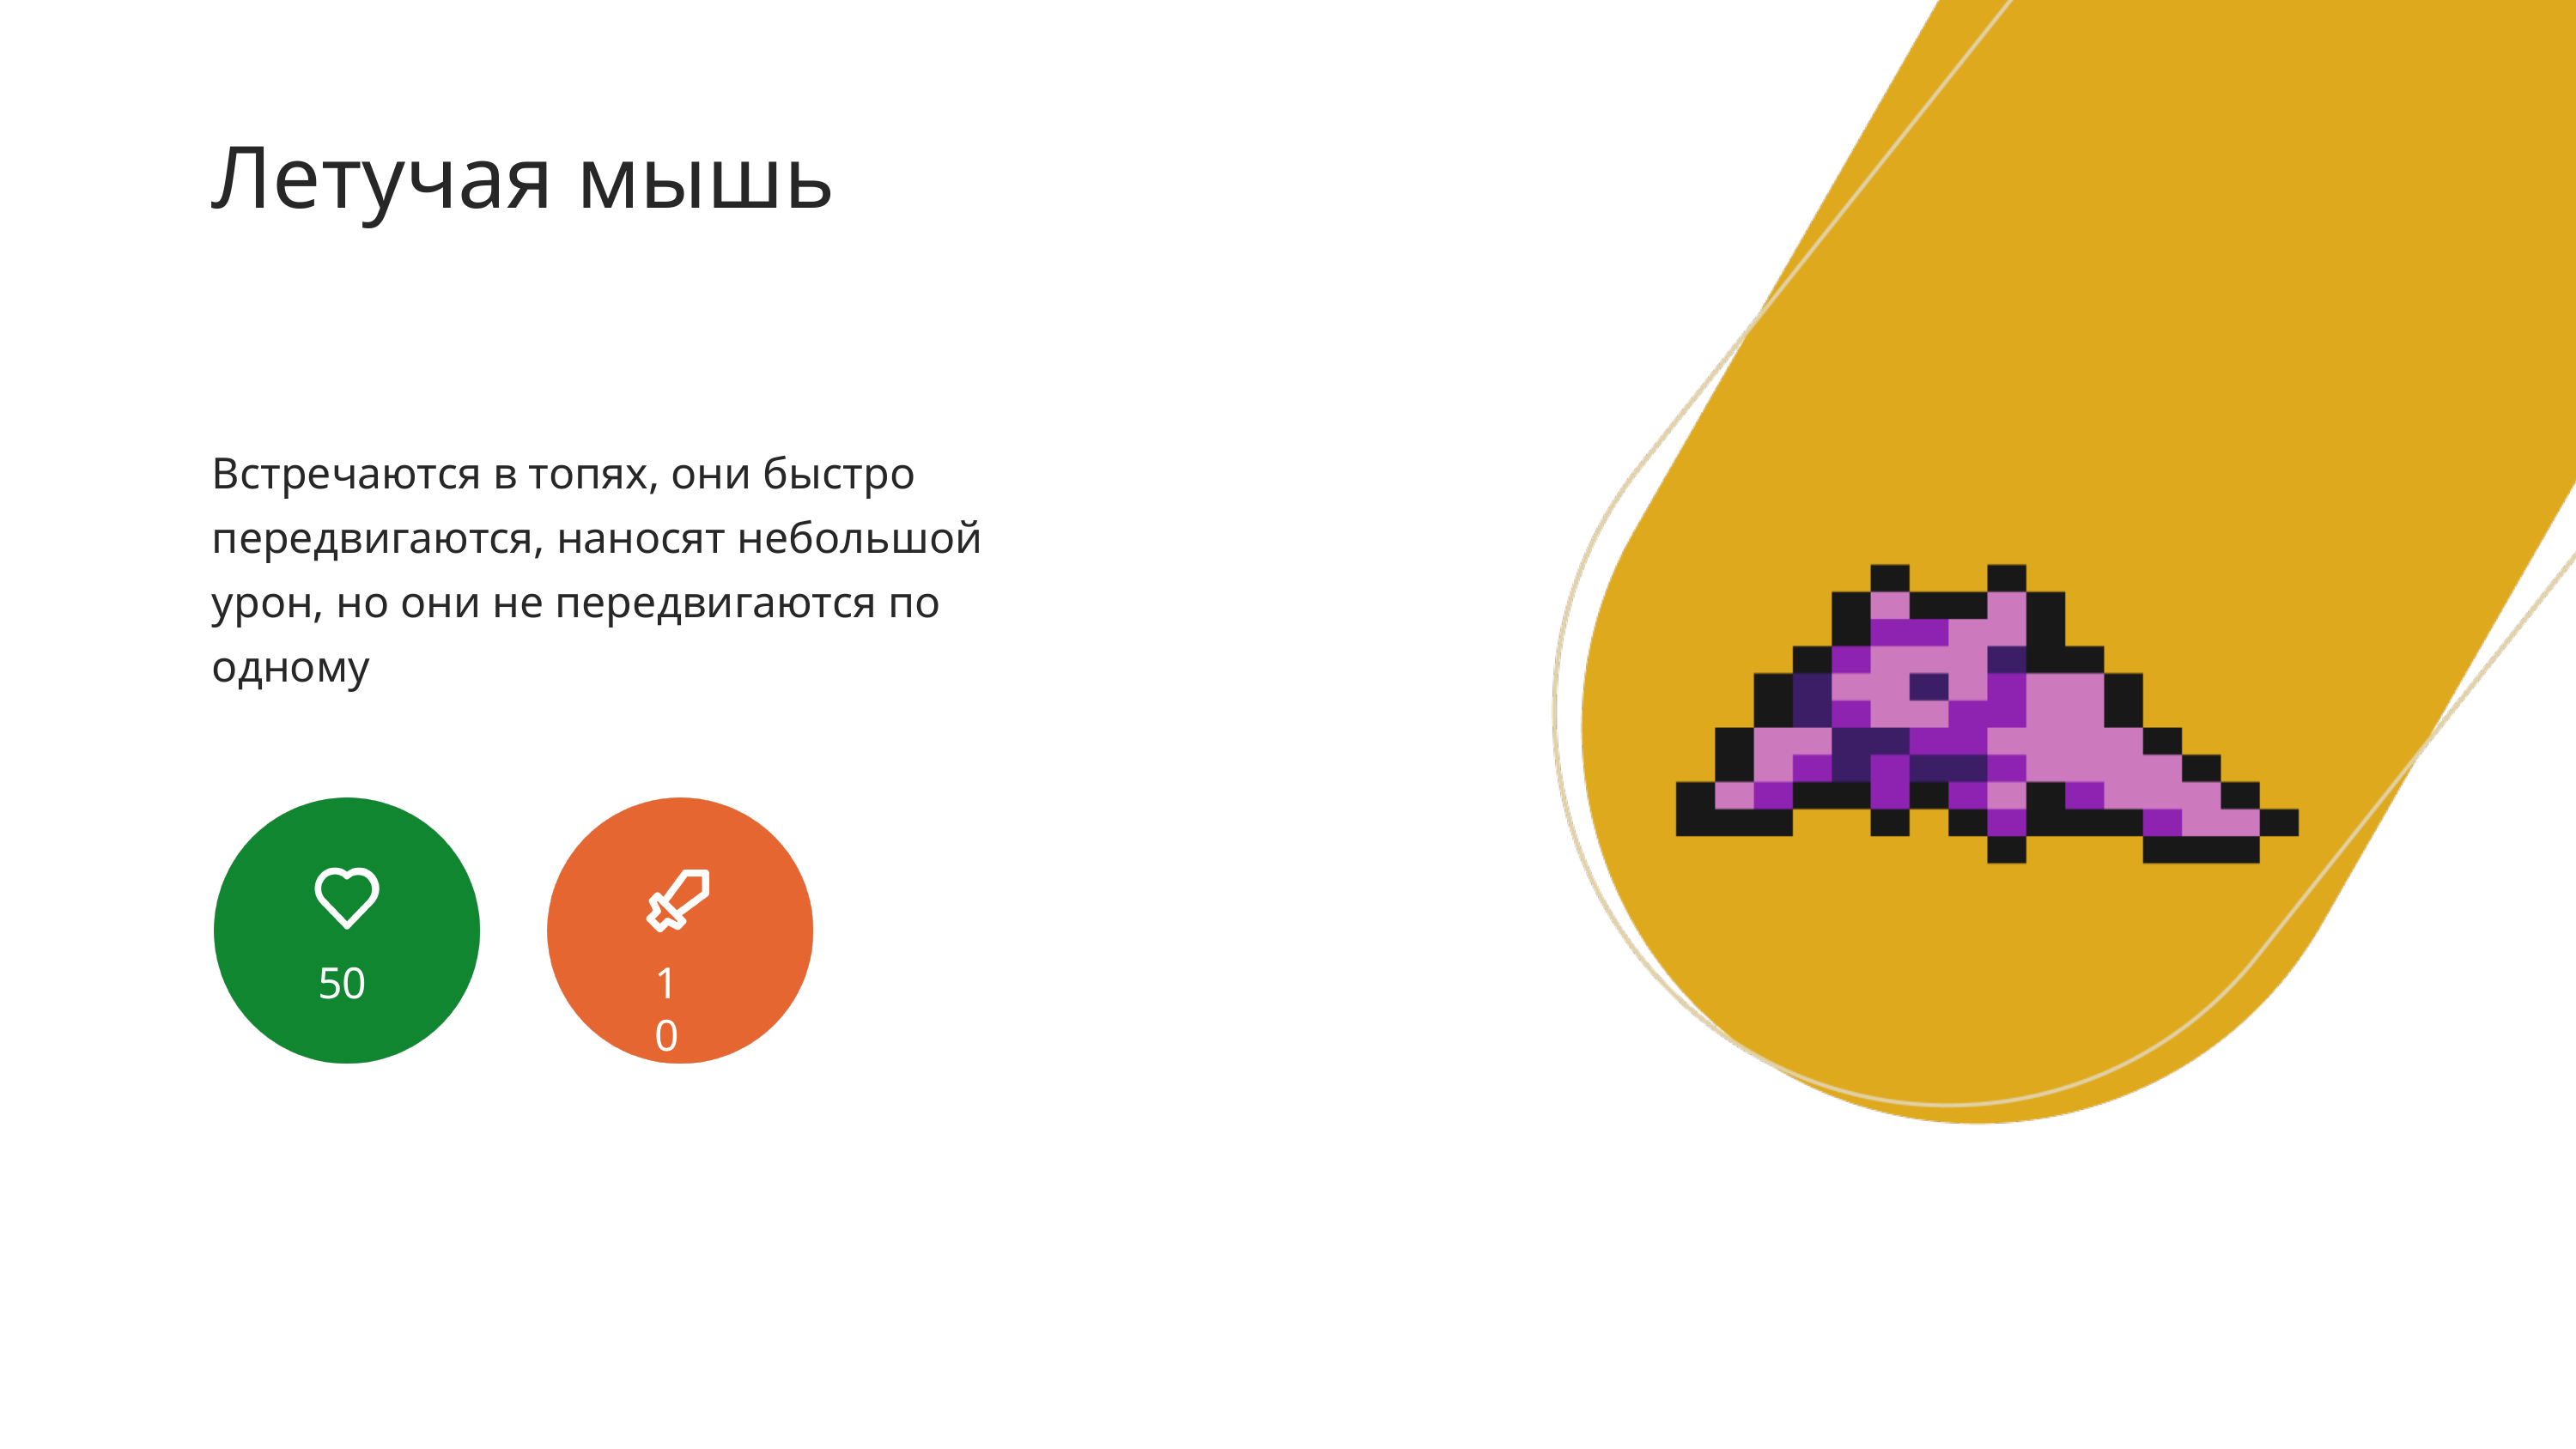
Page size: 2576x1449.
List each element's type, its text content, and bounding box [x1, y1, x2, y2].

picture [214, 797, 813, 1064]
picture [1392, 0, 2576, 1270]
text_box Встречаются в топях, они быстро передвигаются, наносят небольшой урон, но они не передвигаются по одному [211, 433, 1078, 691]
text_box Летучая мышь [211, 120, 874, 226]
